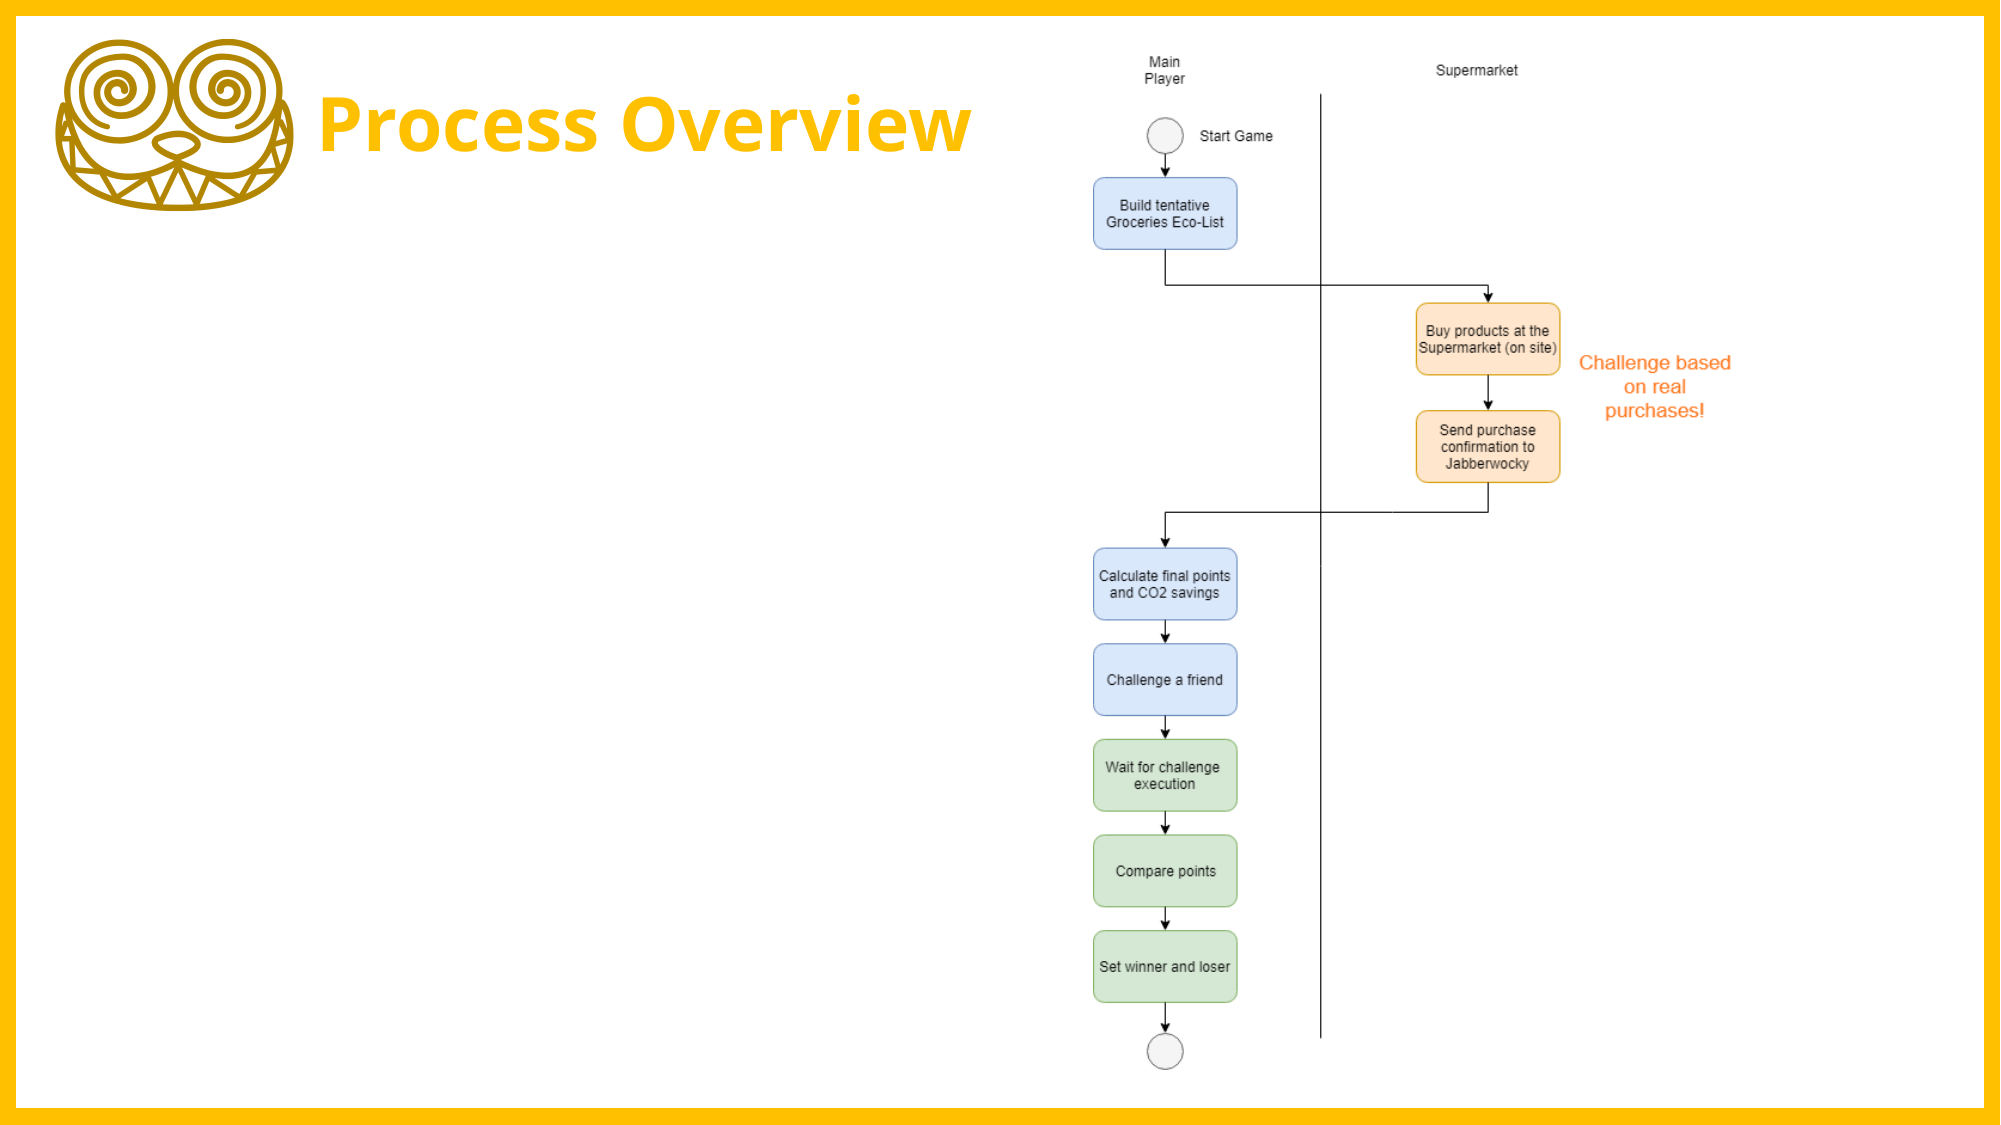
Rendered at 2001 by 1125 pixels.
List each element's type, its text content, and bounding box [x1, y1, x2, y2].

picture [11, 0, 352, 246]
text_box Process Overview [352, 68, 988, 174]
picture [1093, 54, 1740, 1070]
text_box [0, 0, 2000, 1125]
